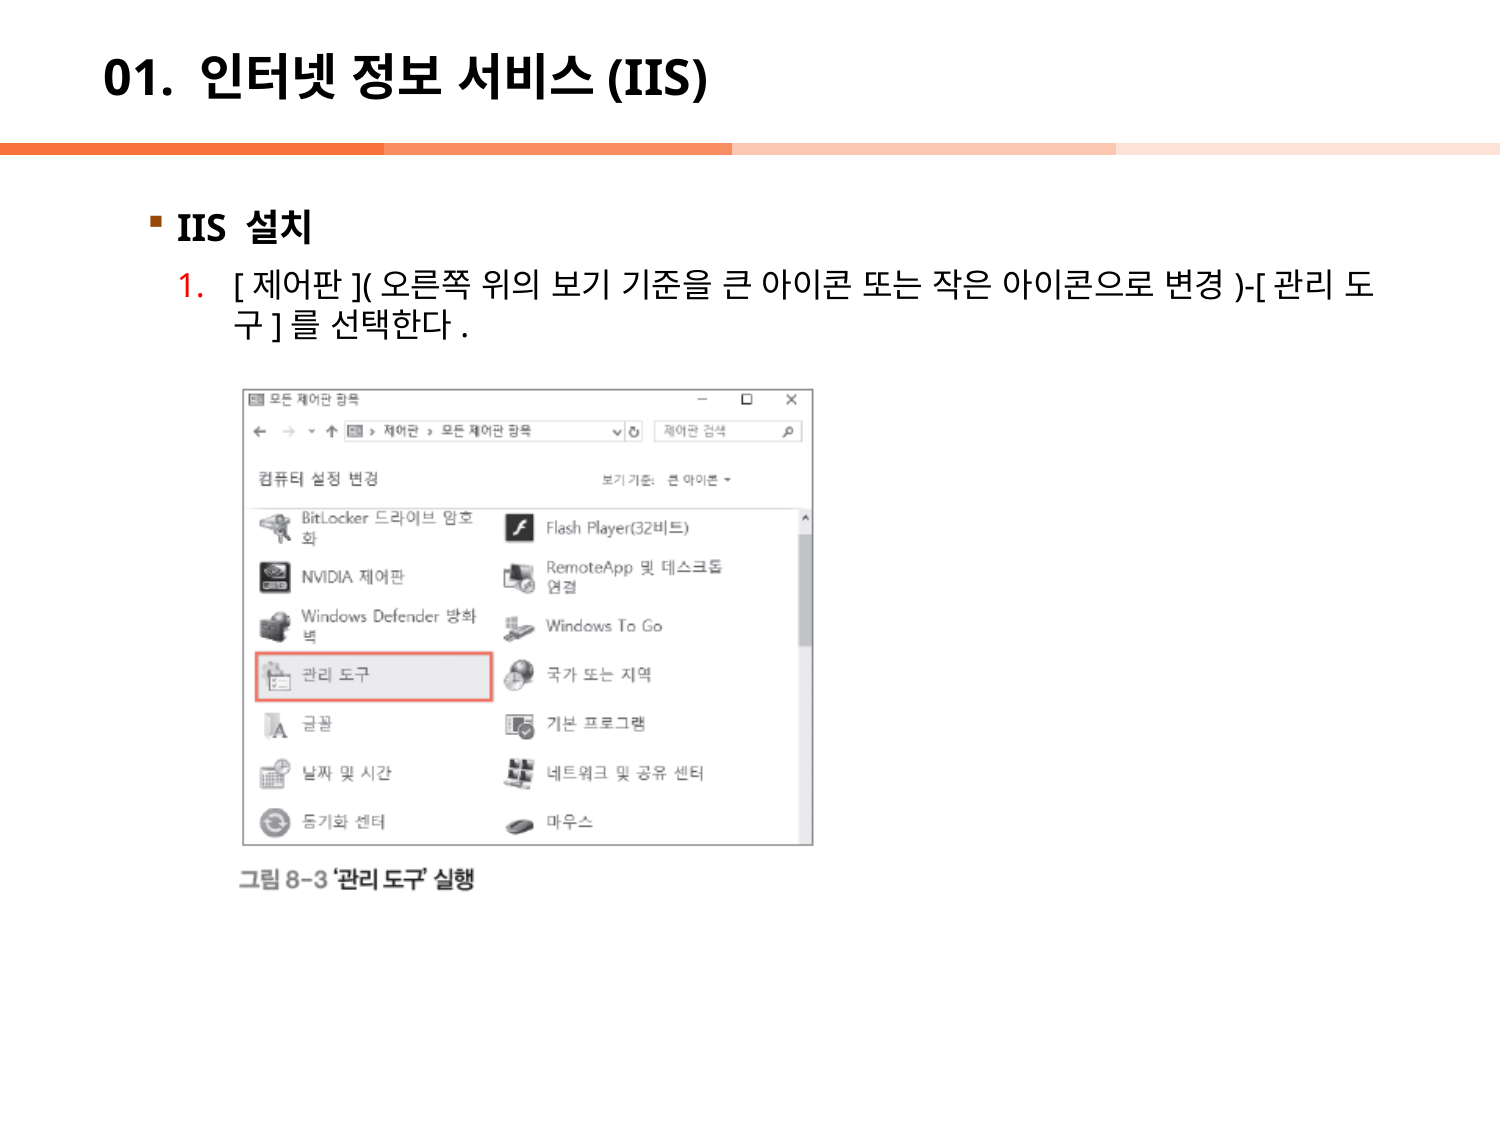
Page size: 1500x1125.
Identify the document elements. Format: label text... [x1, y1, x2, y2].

picture [216, 361, 845, 905]
list IIS 설치 [제어판](오른쪽 위의 보기 기준을 큰 아이콘 또는 작은 아이콘으로 변경)-[관리 도구]를 선택한다. [88, 196, 1436, 1083]
title 01. 인터넷 정보 서비스(IIS) [88, 30, 1330, 121]
